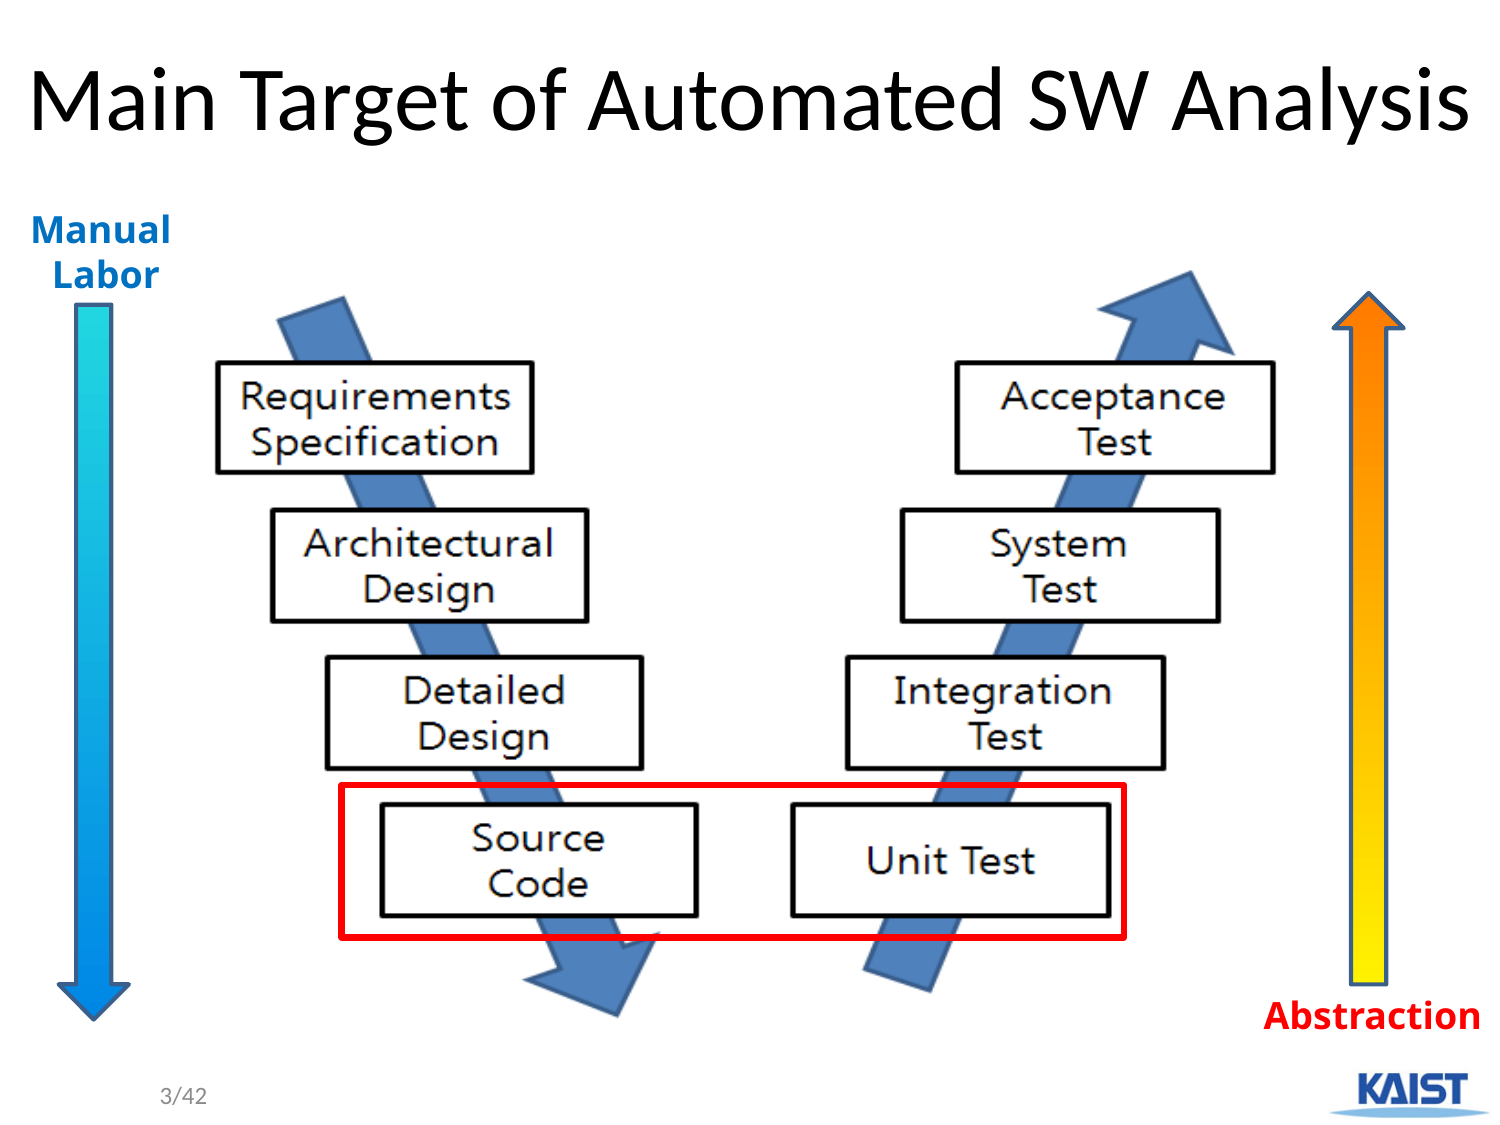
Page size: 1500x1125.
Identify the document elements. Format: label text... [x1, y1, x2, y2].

picture [1324, 1069, 1492, 1122]
text_box Manual Labor [15, 199, 197, 304]
title Main Target of Automated SW Analysis [0, 23, 1500, 164]
slide_number 3/42 [75, 1065, 223, 1125]
text_box Abstraction [1248, 984, 1497, 1045]
picture [212, 269, 1278, 1020]
text_box [56, 304, 131, 1022]
text_box [1331, 290, 1406, 984]
